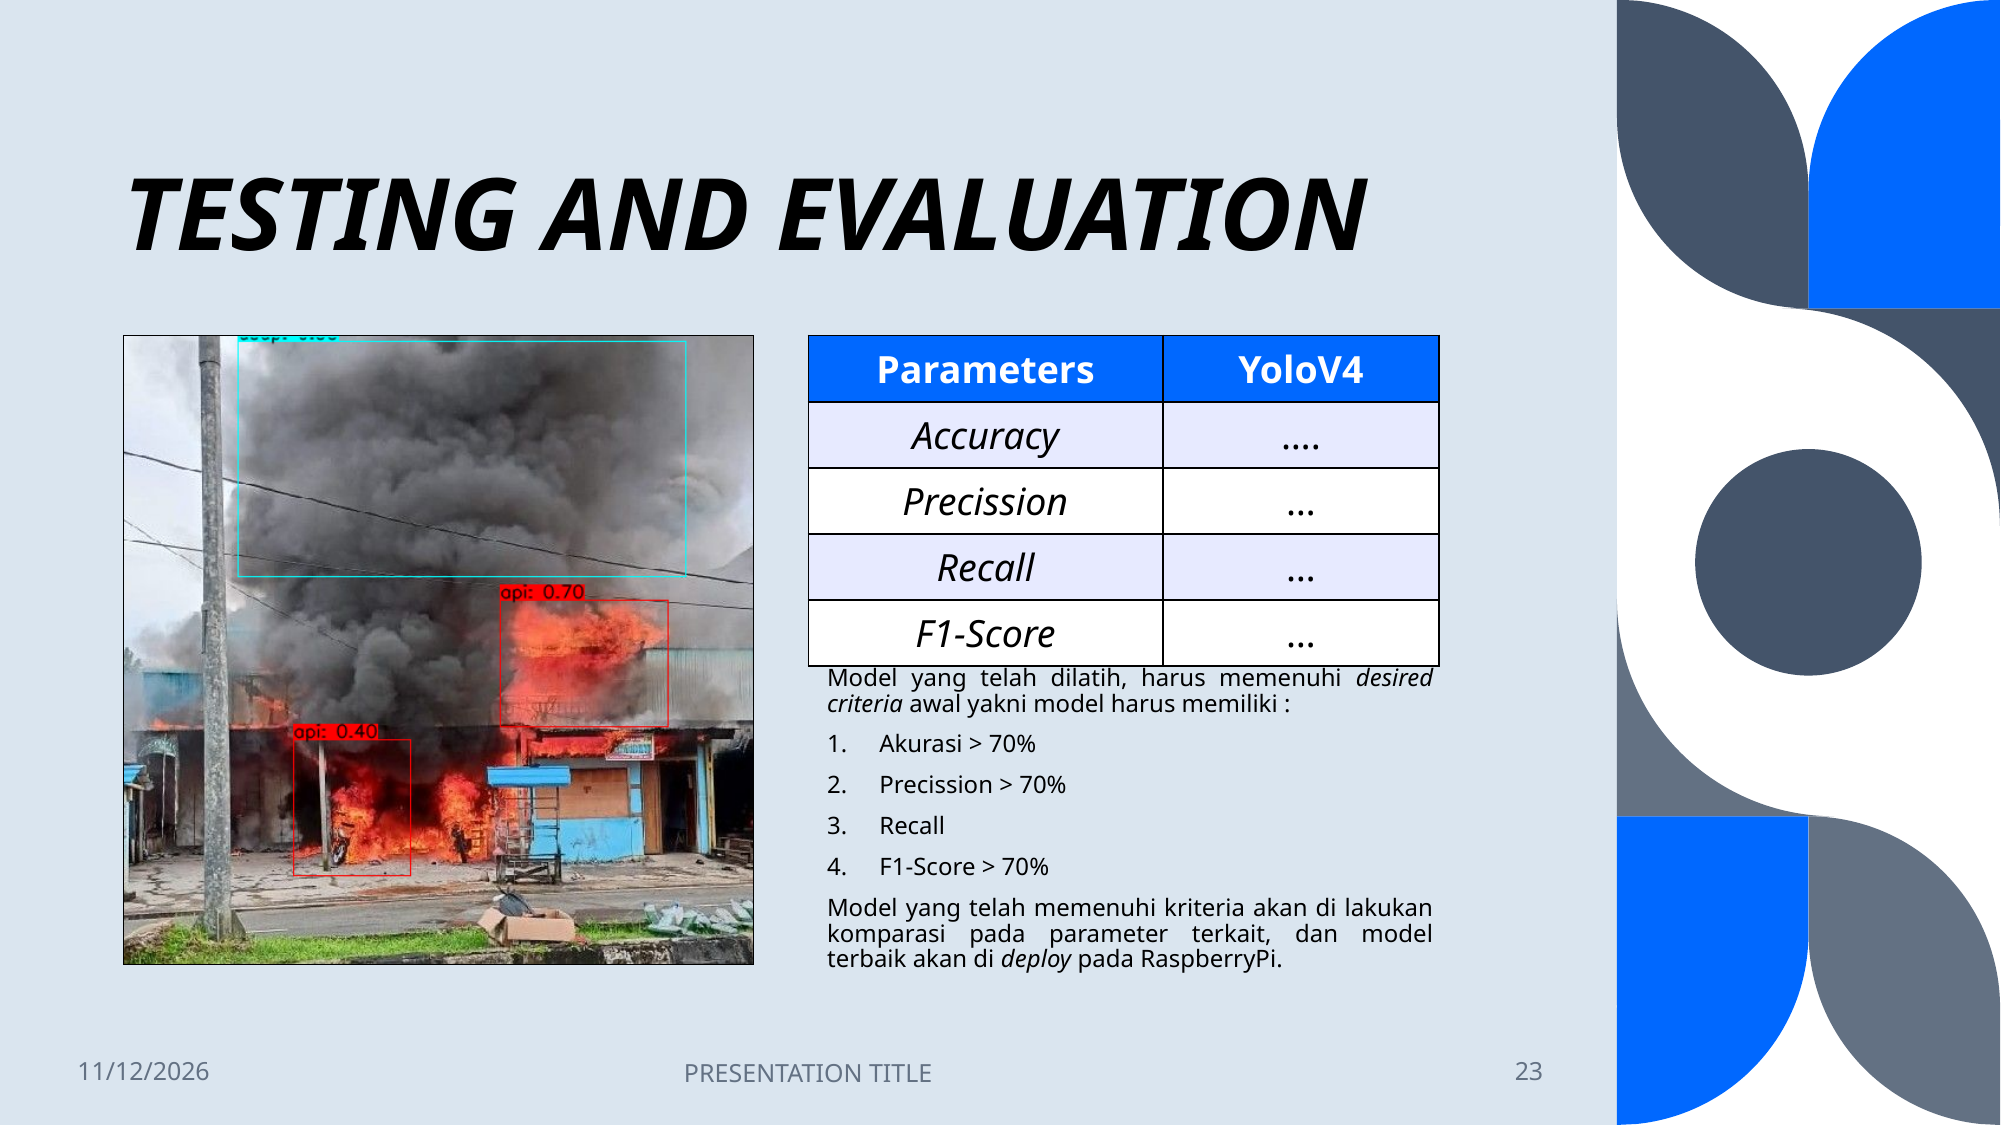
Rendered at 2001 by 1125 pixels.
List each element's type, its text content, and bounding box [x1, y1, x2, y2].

table_cell Precission [809, 469, 1162, 533]
table_header Parameters [809, 336, 1162, 401]
table_cell Accuracy [809, 403, 1162, 467]
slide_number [62, 1042, 320, 1103]
table_cell … [1164, 535, 1438, 599]
table_cell …. [1164, 403, 1438, 467]
picture [123, 335, 754, 965]
table_header YoloV4 [1164, 336, 1438, 401]
table_cell Recall [809, 535, 1162, 599]
footer PRESENTATION TITLE [470, 1042, 1146, 1103]
table_cell … [1164, 469, 1438, 533]
table_cell … [1164, 601, 1438, 665]
text_box Model yang telah dilatih, harus memenuhi desired criteria awal yakni model harus memiliki : Akurasi > 70% Precission > 70% Recall F1-Score > 70% Model yang telah memenuhi kriteria akan di lakukan komparasi pada parameter terkait, dan model terbaik akan di deploy pada RaspberryPi. [812, 658, 1449, 981]
title TESTING AND EVALUATION [123, 62, 1502, 280]
table_cell F1-Score [809, 601, 1162, 665]
slide_number 23 [1366, 1042, 1559, 1103]
